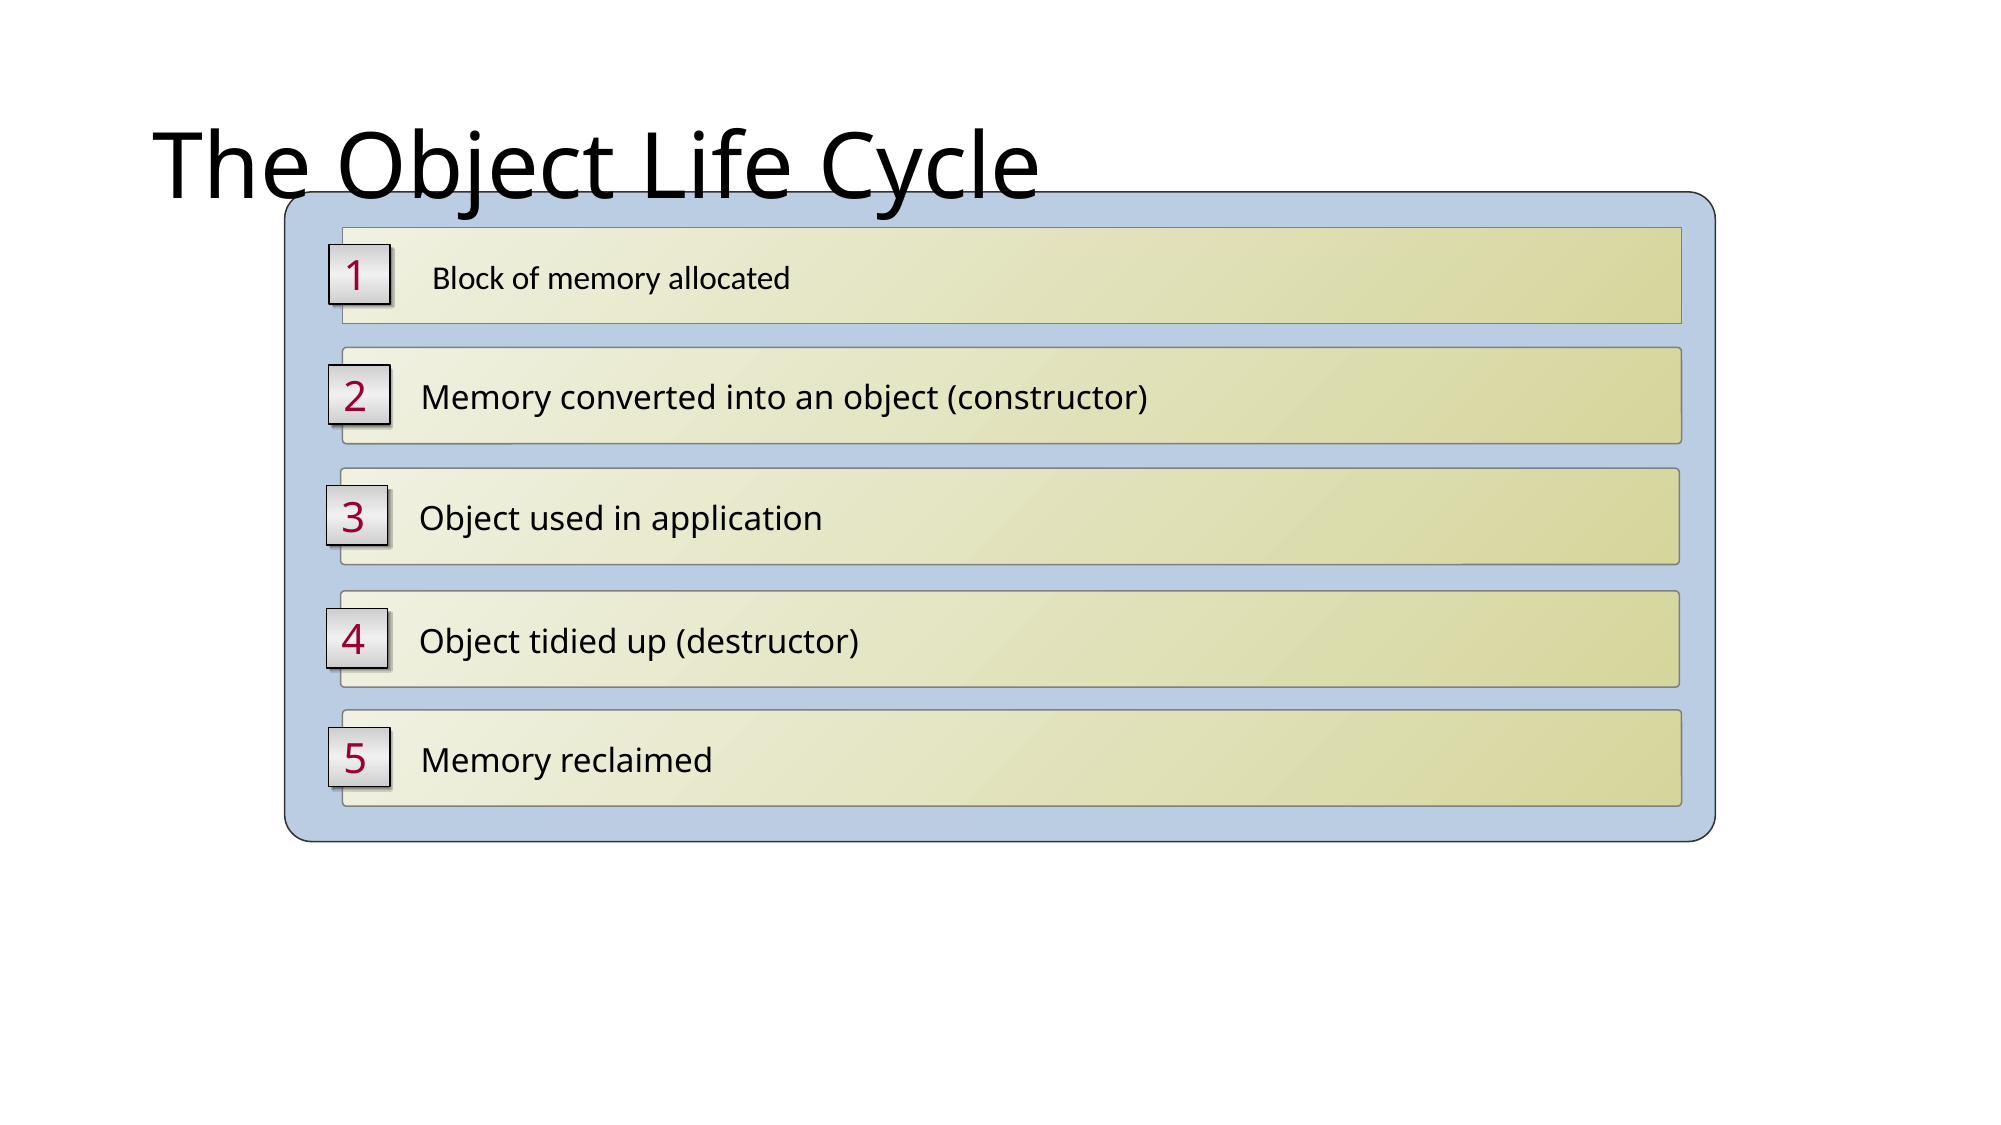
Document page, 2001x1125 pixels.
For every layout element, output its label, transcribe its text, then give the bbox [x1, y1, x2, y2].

text_box [284, 278, 1716, 842]
text_box 2 [328, 364, 390, 425]
text_box Memory converted into an object (constructor) [342, 347, 1682, 444]
list Block of memory allocated [342, 227, 1682, 324]
text_box 1 [328, 244, 391, 304]
text_box Object used in application [340, 468, 1680, 565]
text_box Object tidied up (destructor) [340, 590, 1680, 688]
title The Object Life Cycle [137, 59, 1863, 278]
text_box Memory reclaimed [342, 709, 1682, 807]
text_box 5 [328, 727, 390, 787]
text_box 3 [326, 485, 388, 546]
text_box 4 [326, 608, 388, 668]
